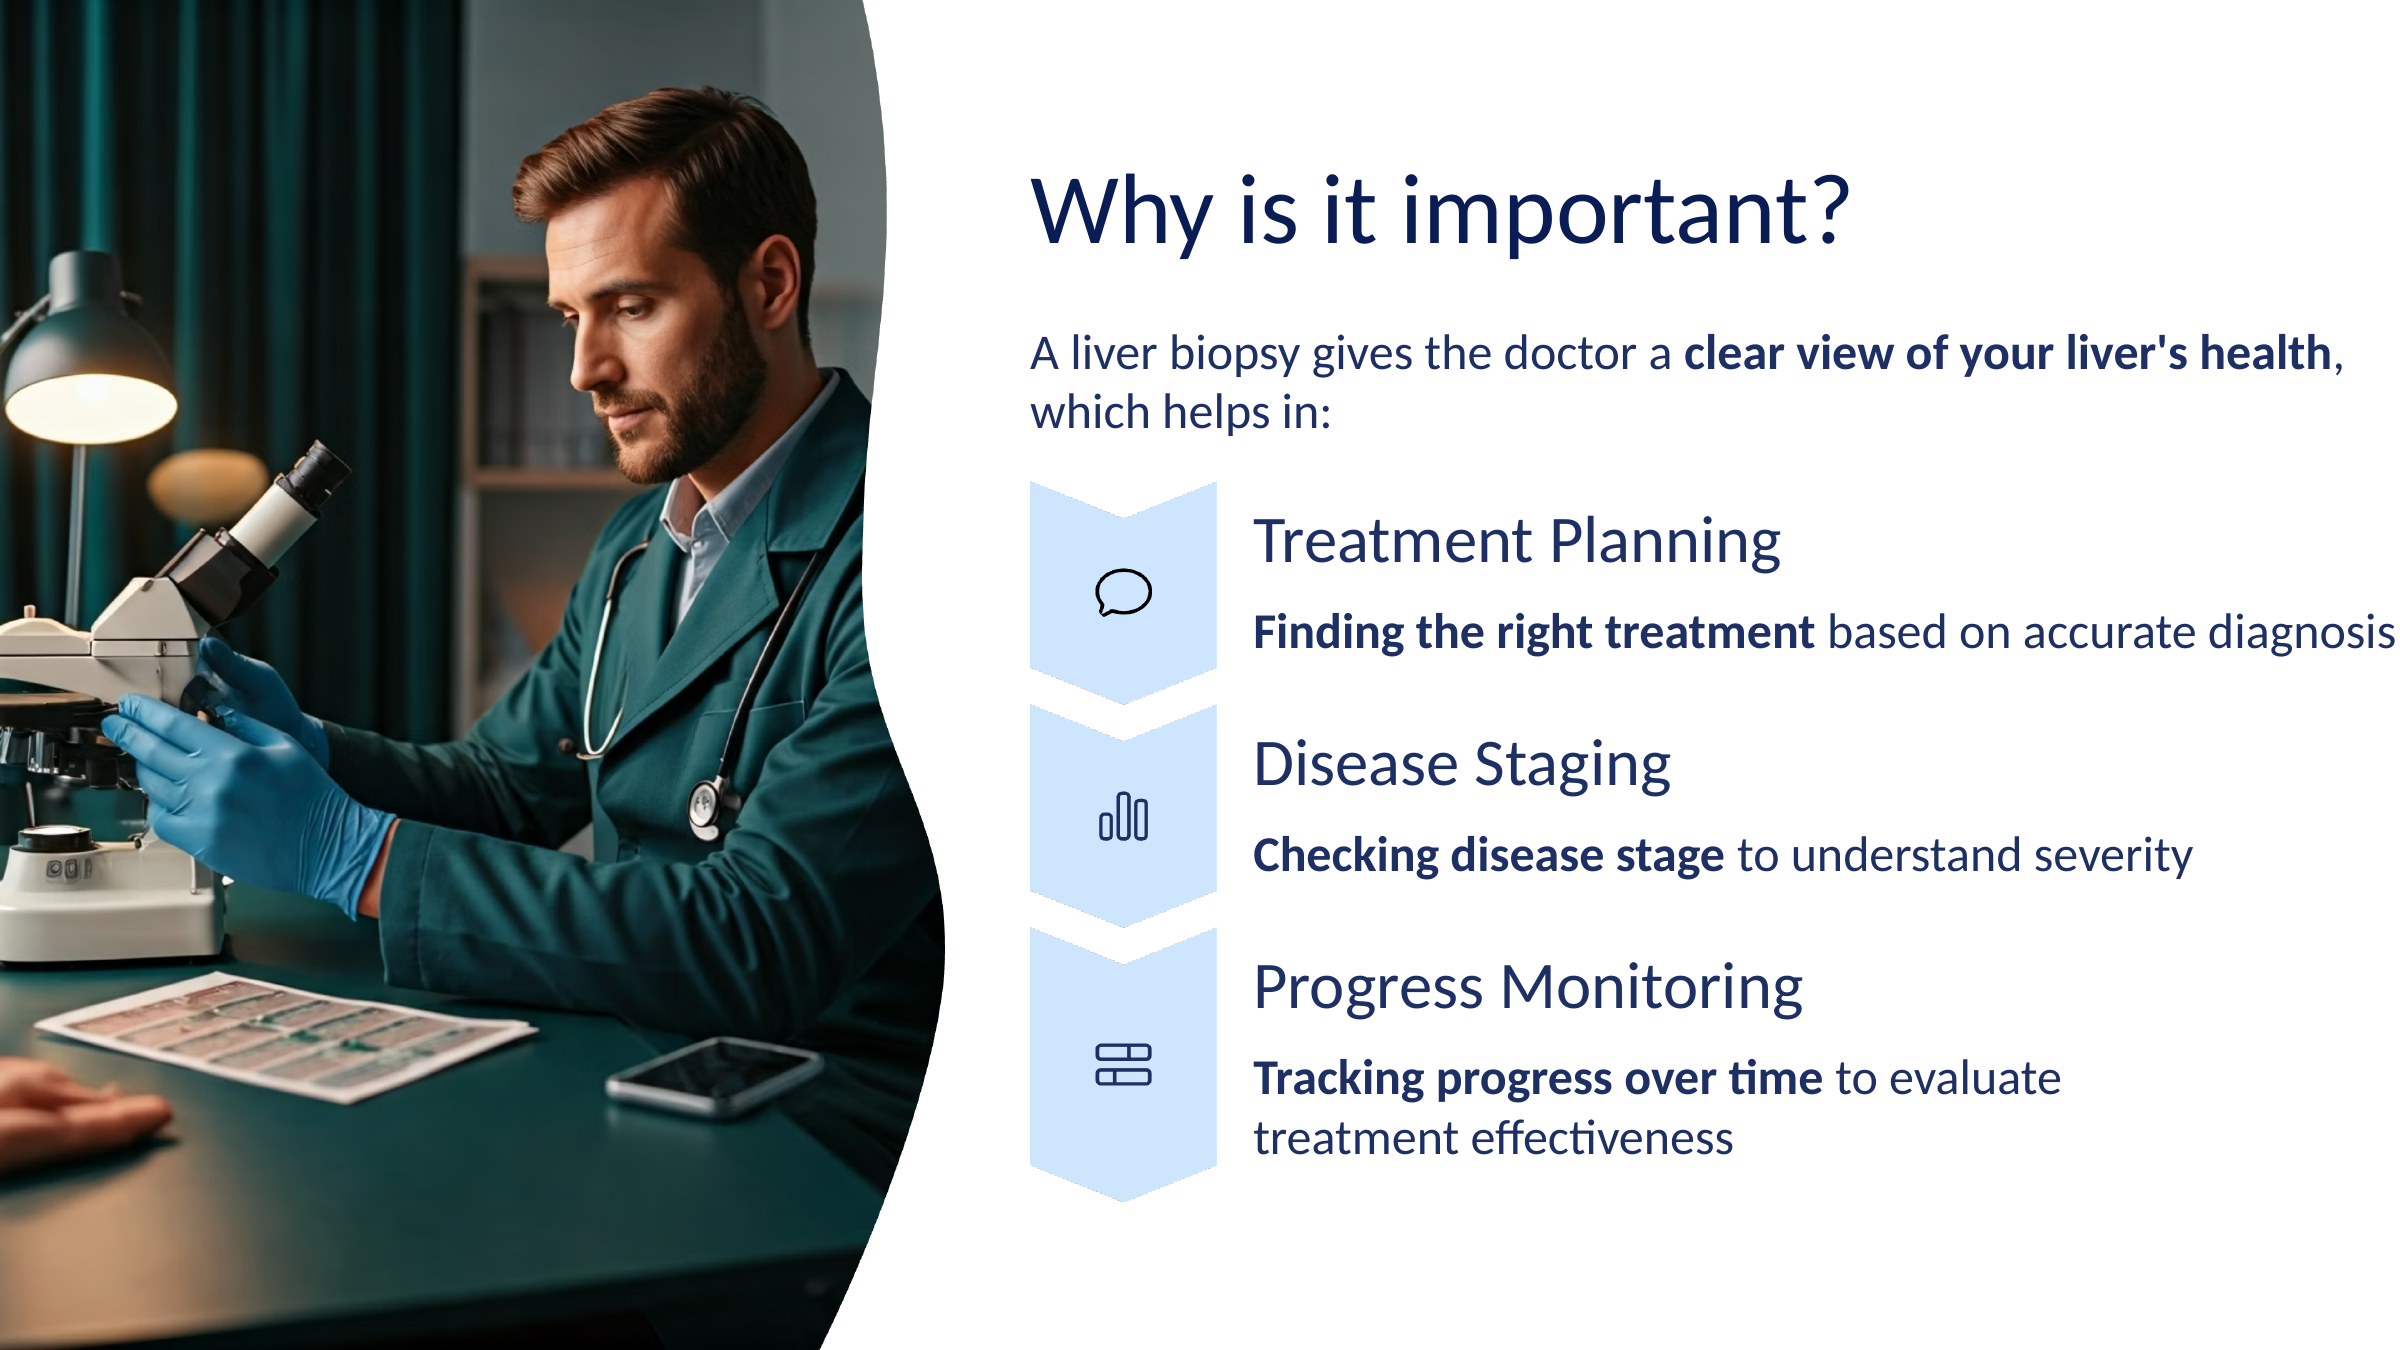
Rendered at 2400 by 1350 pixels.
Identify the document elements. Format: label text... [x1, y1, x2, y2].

text_box Checking disease stage to understand severity [1253, 822, 2270, 882]
text_box Tracking progress over time to evaluate treatment effectiveness [1253, 1045, 2270, 1165]
text_box Why is it important? [1030, 148, 1961, 265]
text_box Finding the right treatment based on accurate diagnosis [1253, 598, 2270, 659]
text_box A liver biopsy gives the doctor a clear view of your liver's health, which helps in: [1030, 320, 2400, 440]
picture [1030, 481, 1217, 1202]
text_box Treatment Planning [1253, 518, 1719, 577]
picture [0, 0, 945, 1350]
text_box Disease Staging [1253, 741, 1719, 800]
text_box Progress Monitoring [1253, 964, 1719, 1023]
